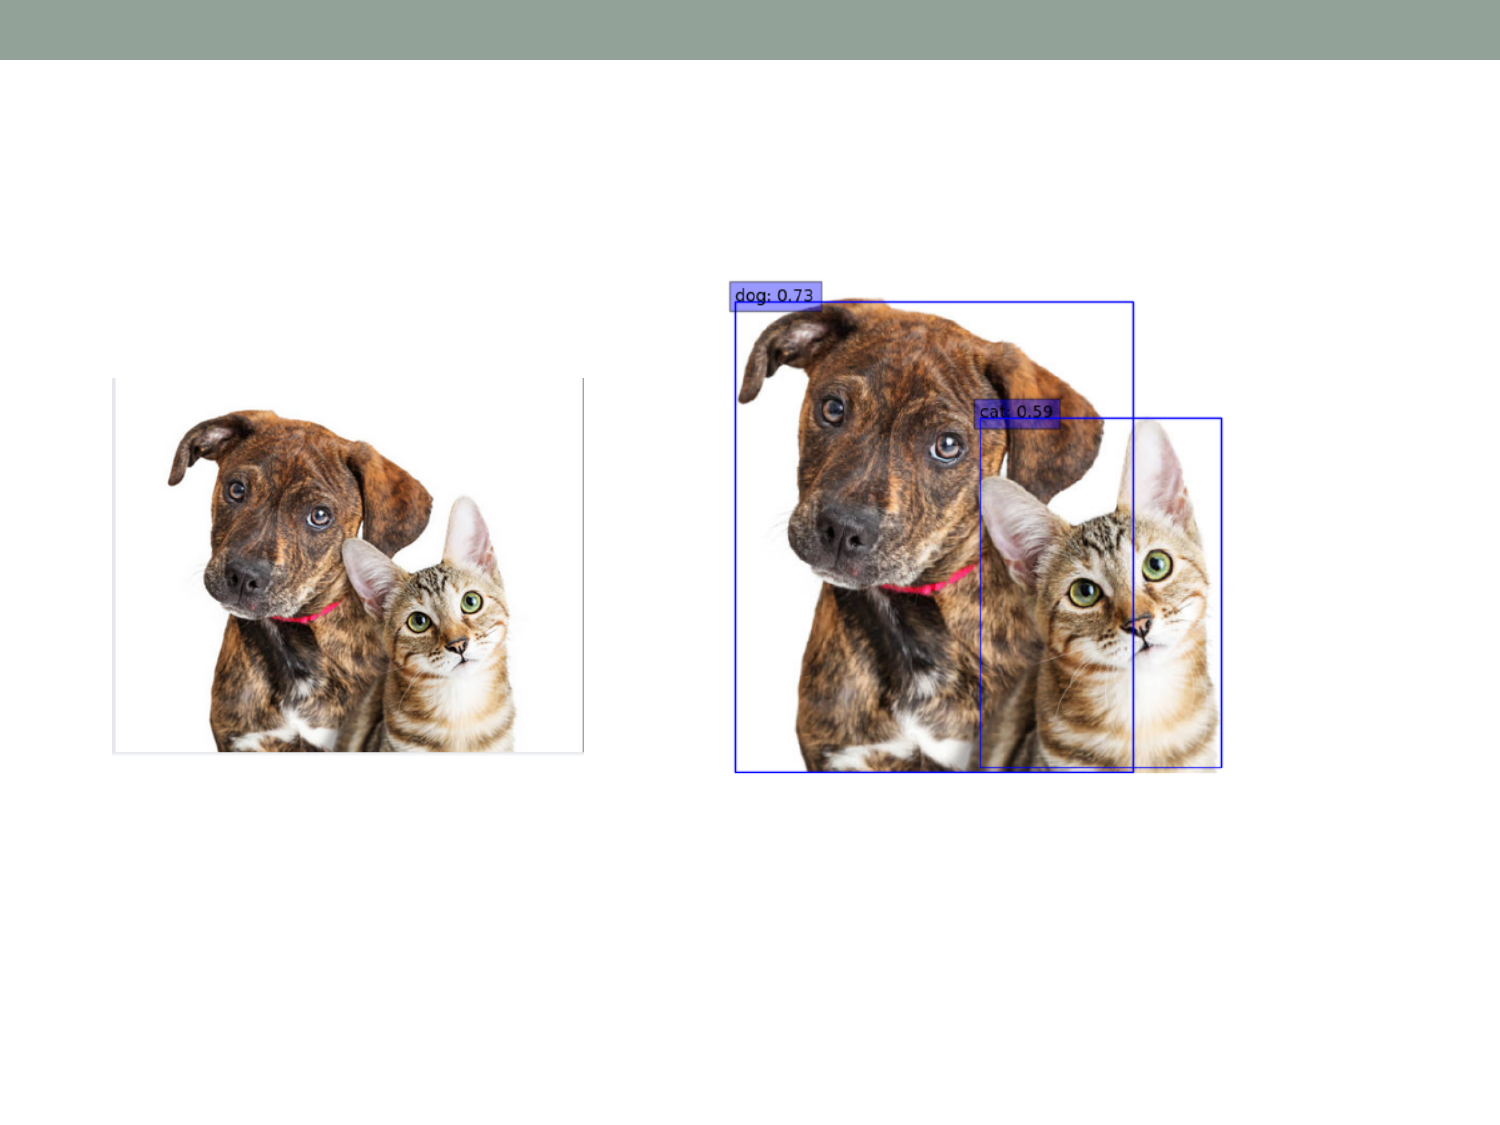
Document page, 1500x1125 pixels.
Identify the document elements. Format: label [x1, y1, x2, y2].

picture [608, 239, 1309, 894]
picture [111, 377, 584, 756]
